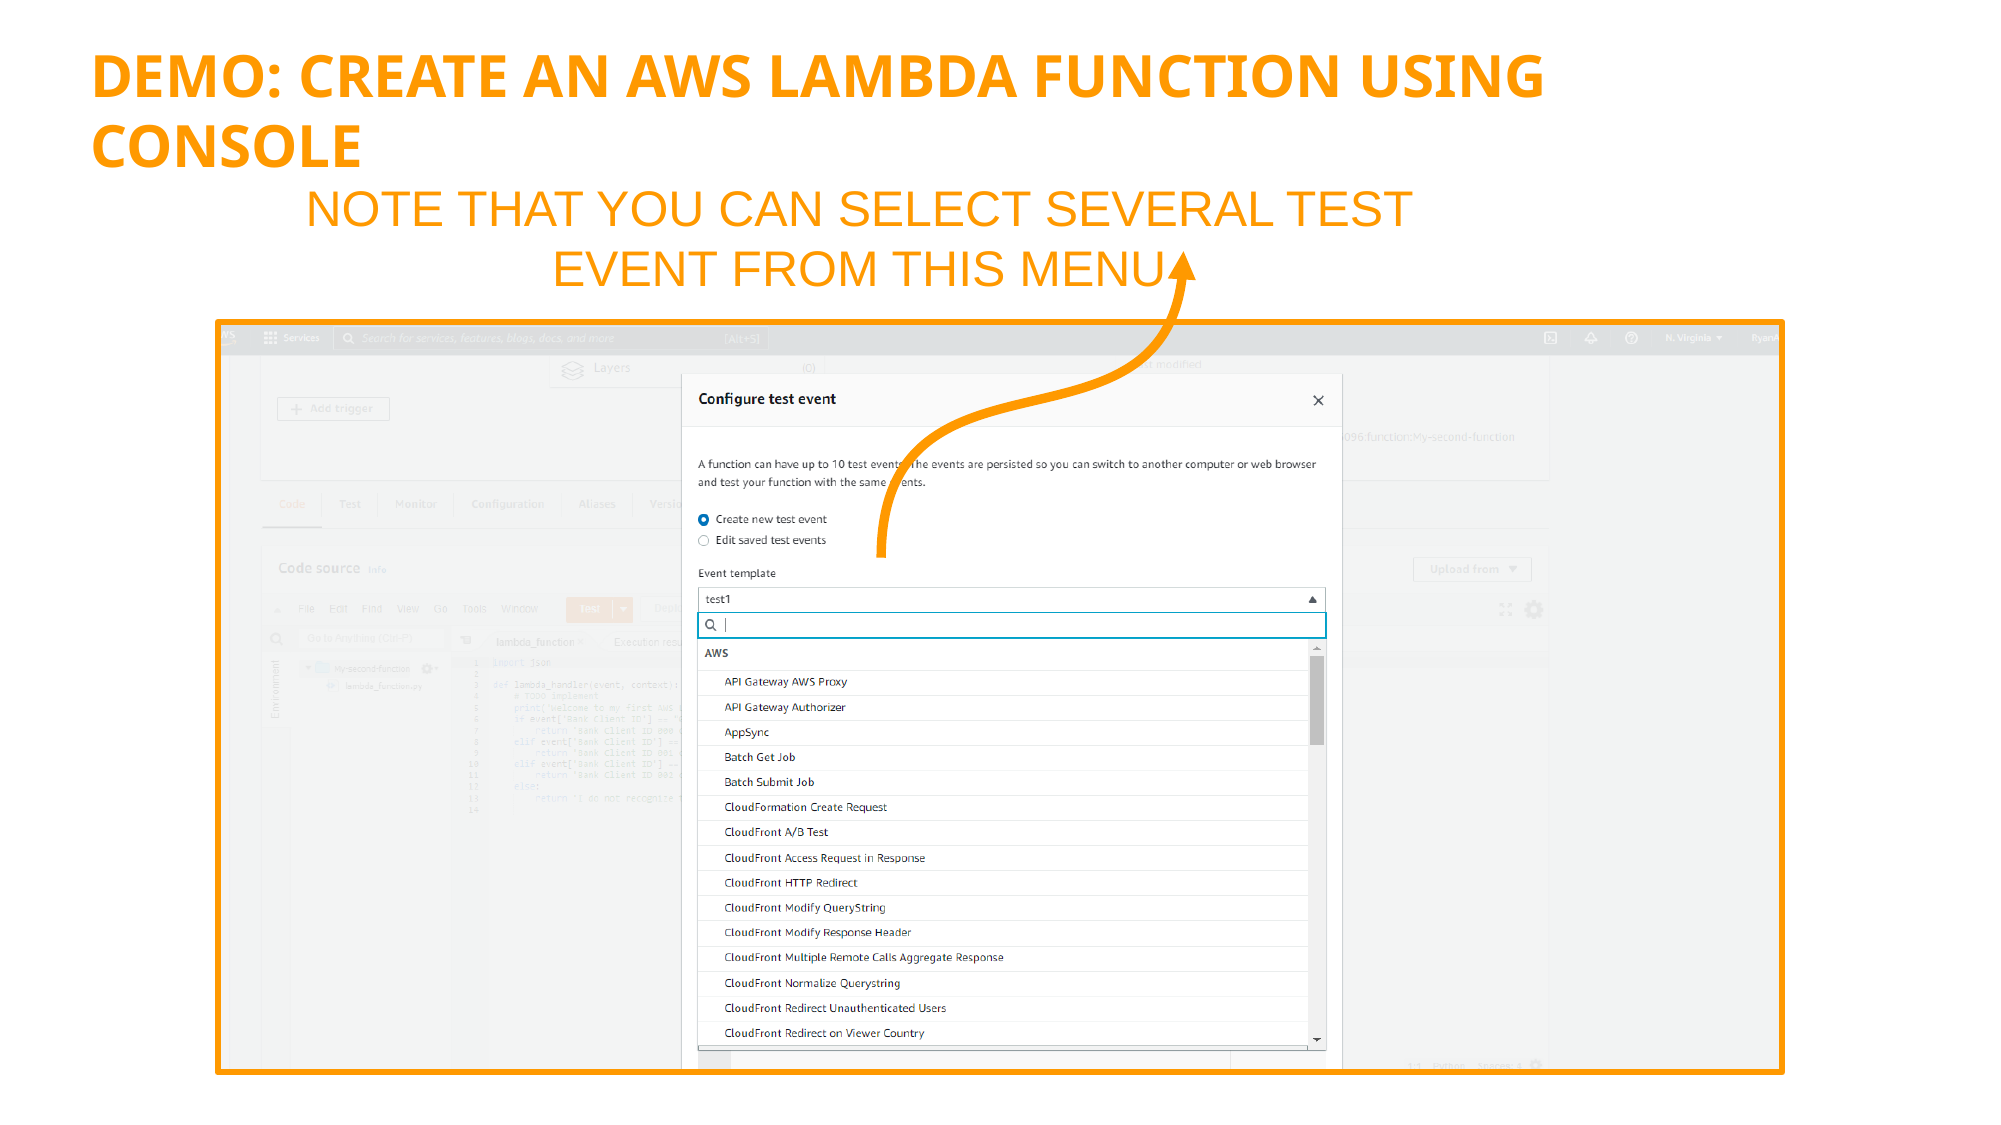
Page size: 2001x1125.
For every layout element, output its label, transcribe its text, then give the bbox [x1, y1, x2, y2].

text_box DEMO: CREATE AN AWS LAMBDA FUNCTION USING CONSOLE [75, 31, 1688, 187]
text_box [879, 253, 1186, 556]
text_box NOTE THAT YOU CAN SELECT SEVERAL TEST EVENT FROM THIS MENU [205, 168, 1514, 304]
picture [220, 325, 1780, 1070]
